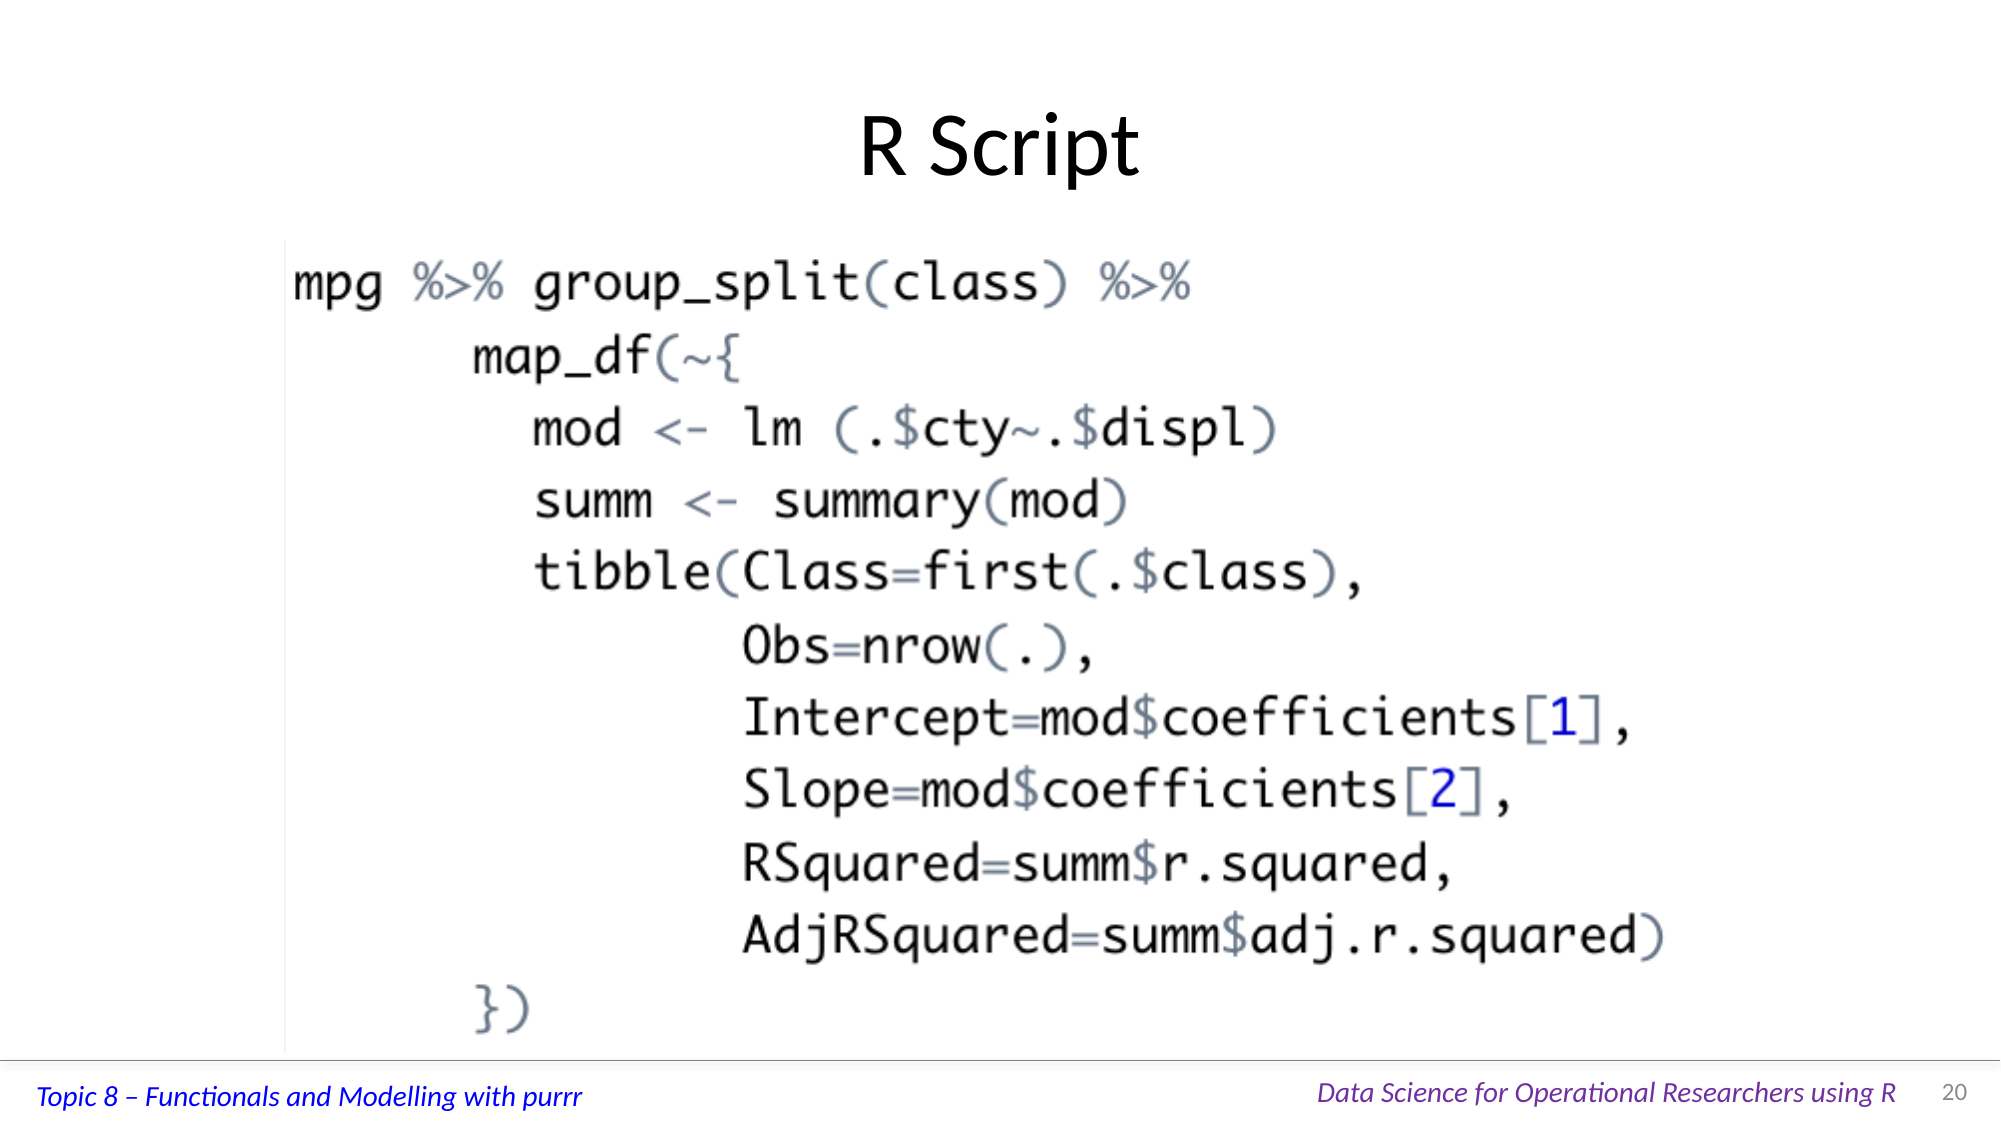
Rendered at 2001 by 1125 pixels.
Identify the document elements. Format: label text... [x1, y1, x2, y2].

picture [284, 240, 1681, 1053]
title R Script [99, 45, 1900, 233]
slide_number 20 [1899, 1060, 1983, 1120]
